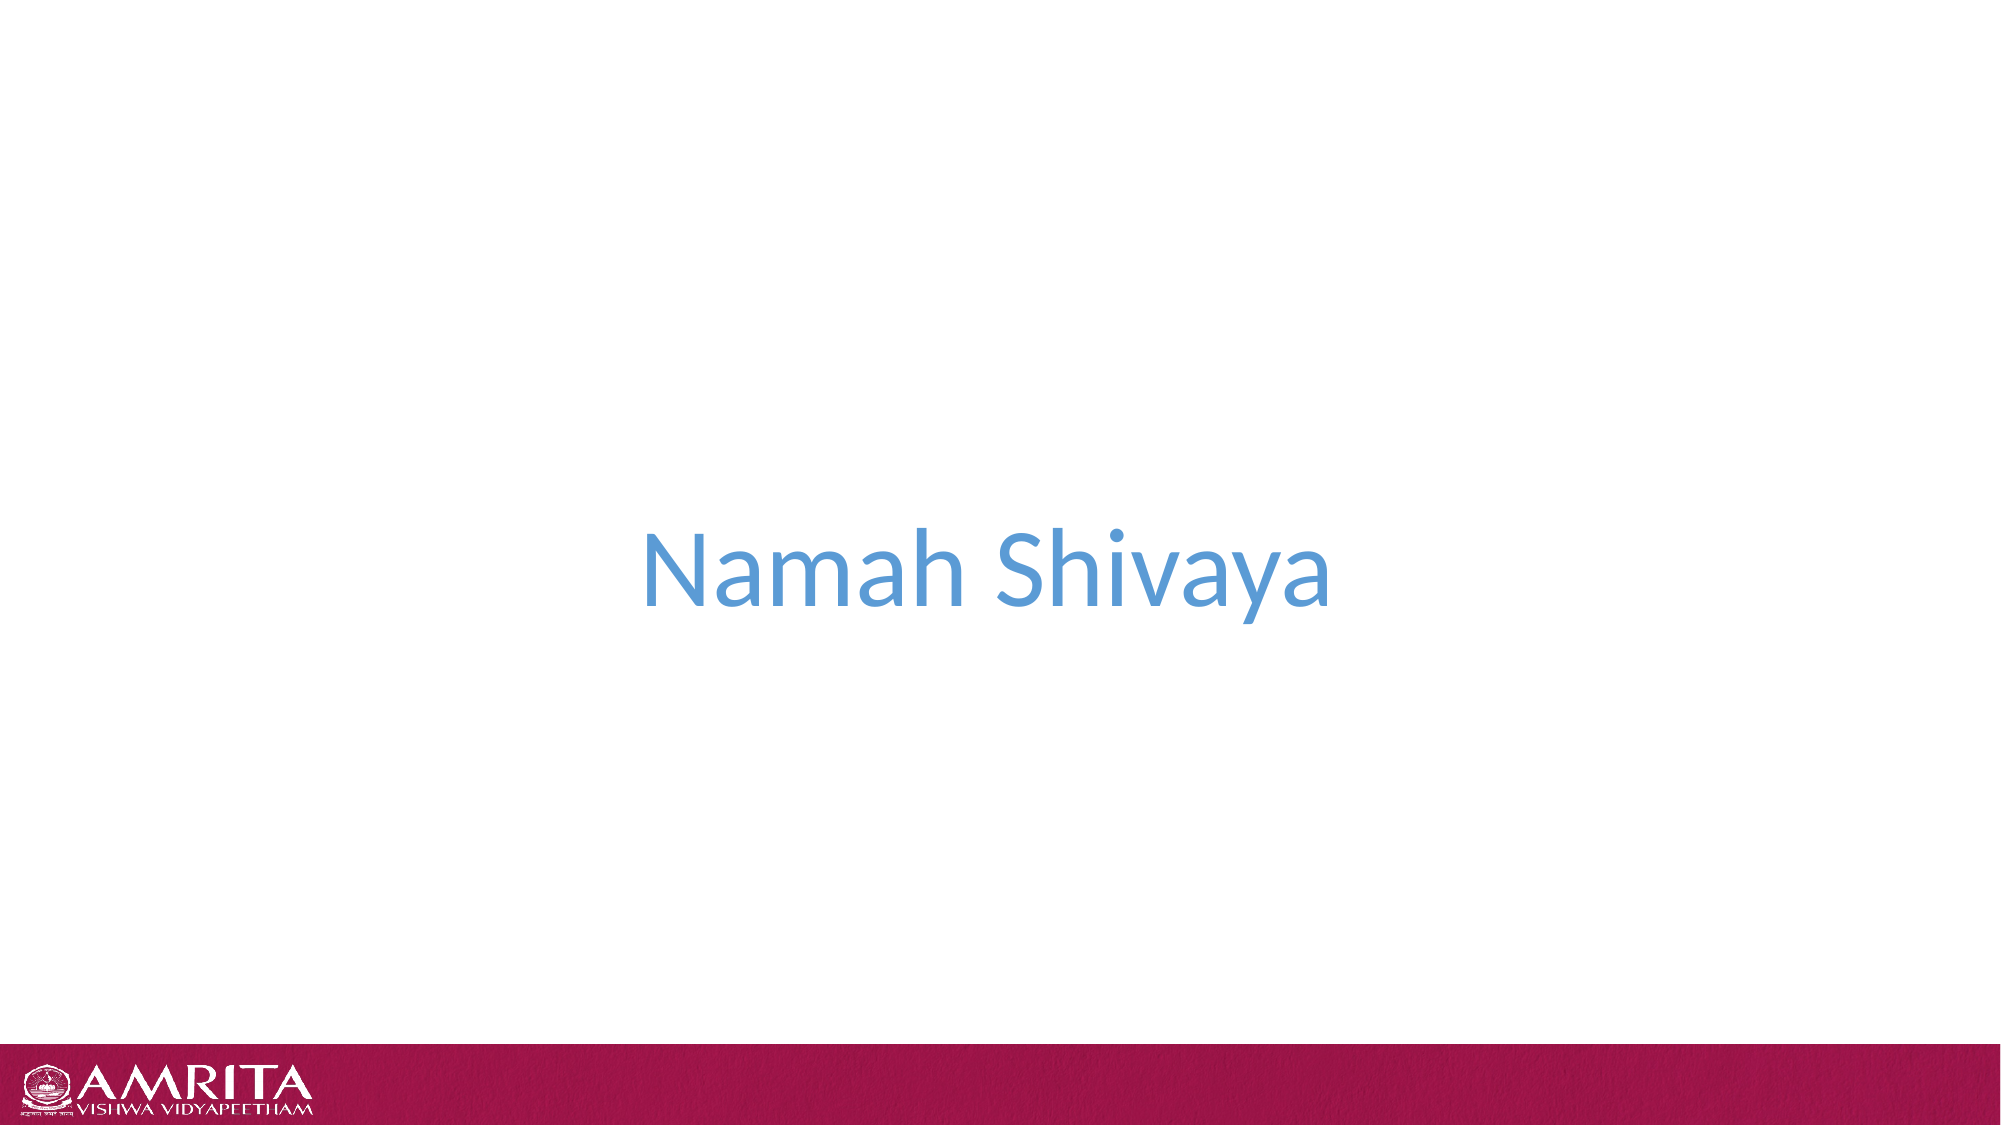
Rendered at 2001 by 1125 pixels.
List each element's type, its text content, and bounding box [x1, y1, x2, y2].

picture [0, 1044, 2001, 1125]
text_box Namah Shivaya [624, 486, 1376, 637]
